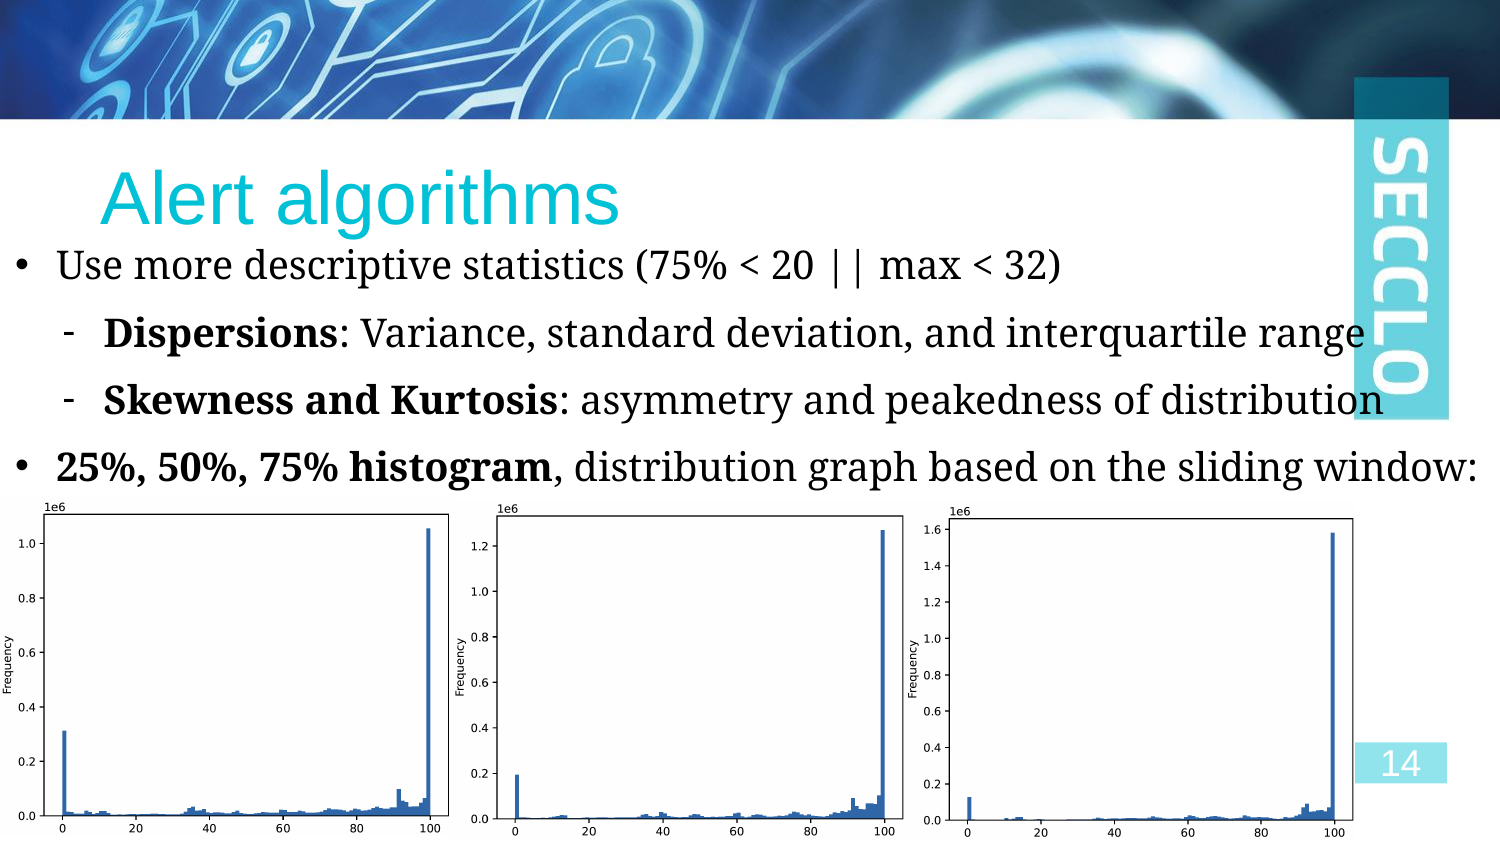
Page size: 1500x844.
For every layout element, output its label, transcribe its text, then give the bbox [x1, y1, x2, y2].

picture [0, 493, 1355, 839]
list Use more descriptive statistics (75% < 20 || max < 32) Dispersions: Variance, standard deviation, and interquartile range Skewness and Kurtosis: asymmetry and peakedness of distribution 25%, 50%, 75% histogram, distribution graph based on the sliding window: [0, 225, 1500, 818]
picture [0, 0, 1500, 225]
title Alert algorithms [100, 163, 1306, 225]
